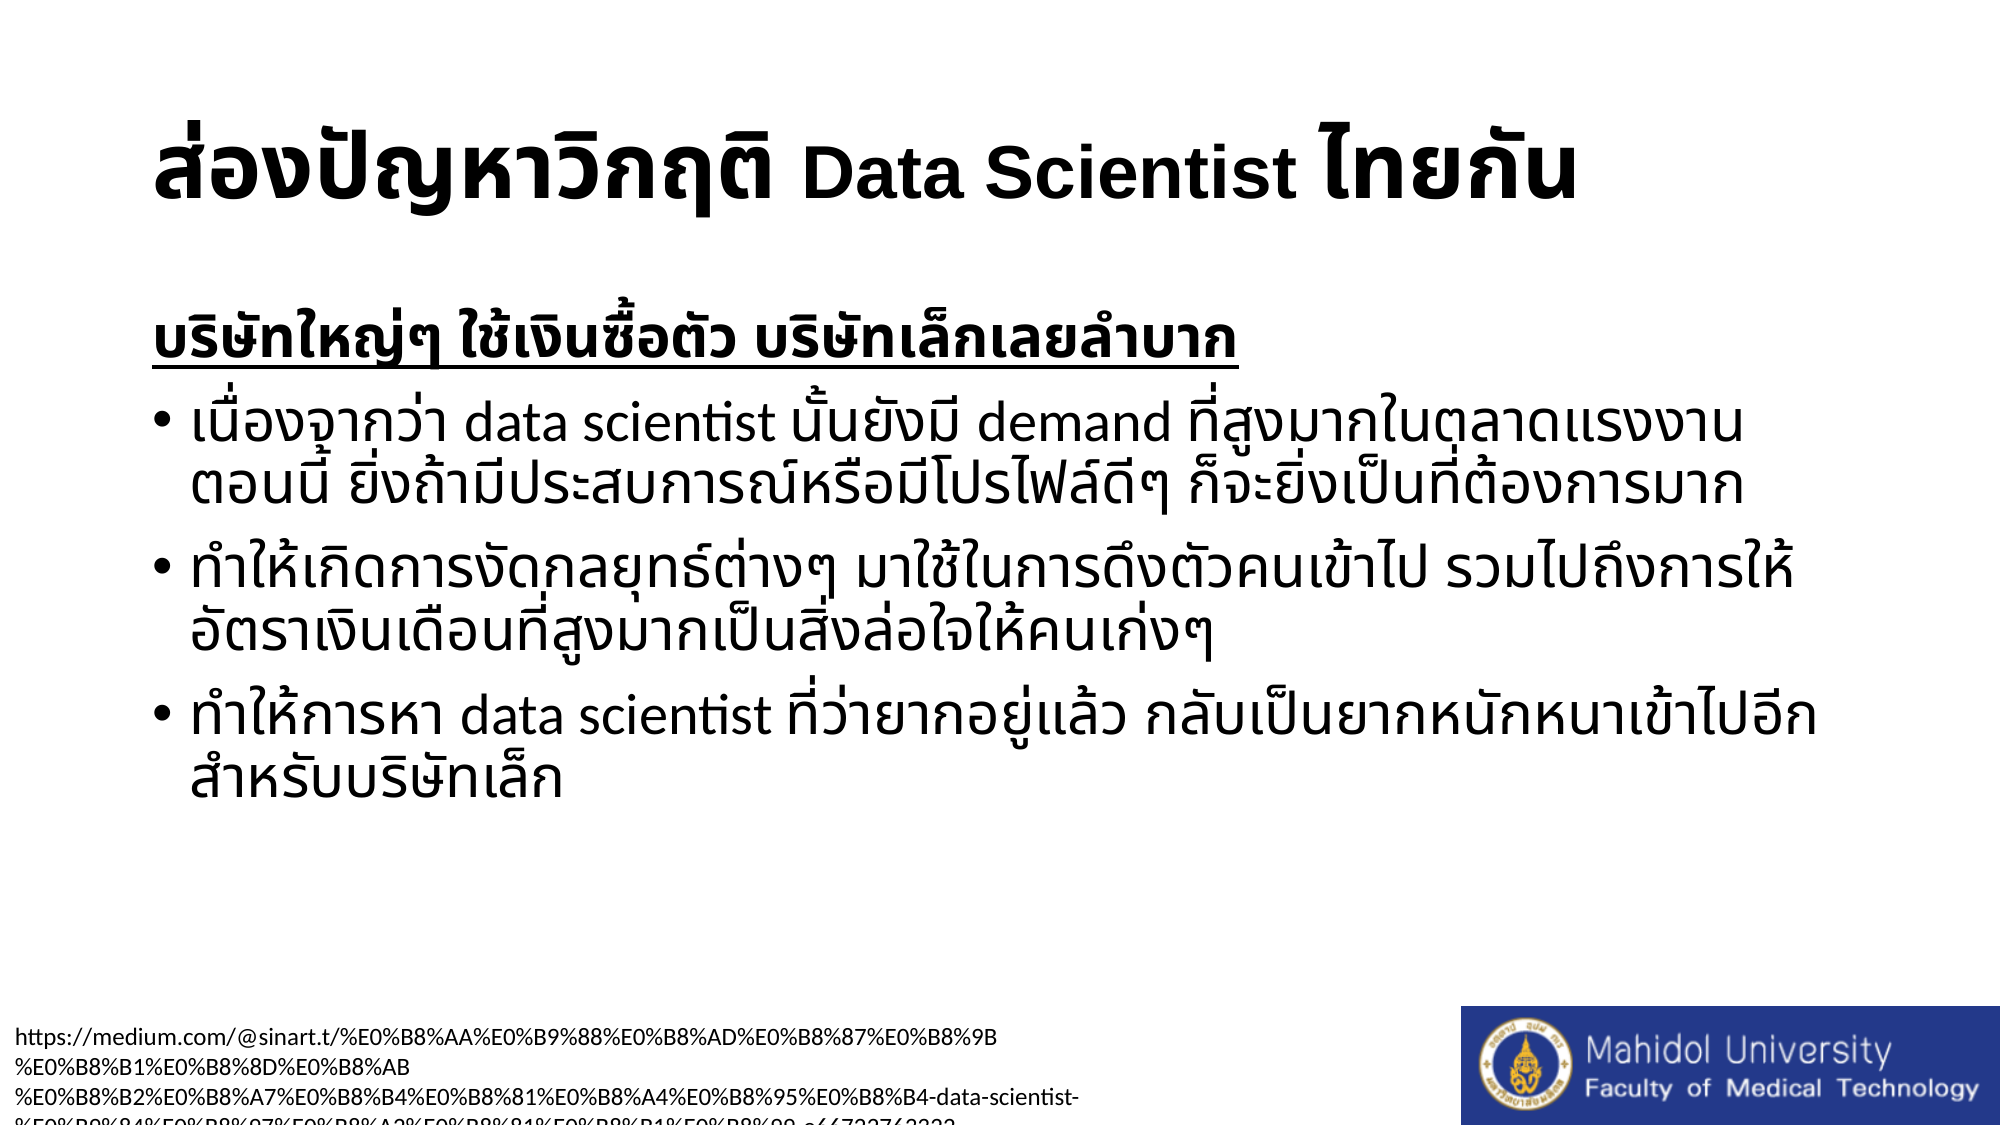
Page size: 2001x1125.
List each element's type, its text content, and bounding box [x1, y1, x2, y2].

text_box https://medium.com/@sinart.t/%E0%B8%AA%E0%B9%88%E0%B8%AD%E0%B8%87%E0%B8%9B%E0%B8%B1%E0%B8%8D%E0%B8%AB%E0%B8%B2%E0%B8%A7%E0%B8%B4%E0%B8%81%E0%B8%A4%E0%B8%95%E0%B8%B4-data-scientist-%E0%B9%84%E0%B8%97%E0%B8%A2%E0%B8%81%E0%B8%B1%E0%B8%99-e66722763322 [0, 1013, 1265, 1125]
title ส่องปัญหาวิกฤติ Data Scientist ไทยกัน [137, 59, 1863, 278]
list บริษัทใหญ่ๆ ใช้เงินซื้อตัว บริษัทเล็กเลยลำบาก เนื่องจากว่า data scientist นั้นยังมี demand ที่สูงมากในตลาดแรงงานตอนนี้ ยิ่งถ้ามีประสบการณ์หรือมีโปรไฟล์ดีๆ ก็จะยิ่งเป็นที่ต้องการมาก ทำให้เกิดการงัดกลยุทธ์ต่างๆ มาใช้ในการดึงตัวคนเข้าไป รวมไปถึงการให้อัตราเงินเดือนที่สูงมากเป็นสิ่งล่อใจให้คนเก่งๆ ทำให้การหา data scientist ที่ว่ายากอยู่แล้ว กลับเป็นยากหนักหนาเข้าไปอีกสำหรับบริษัทเล็ก [137, 299, 1863, 1014]
picture [1461, 1006, 2000, 1125]
